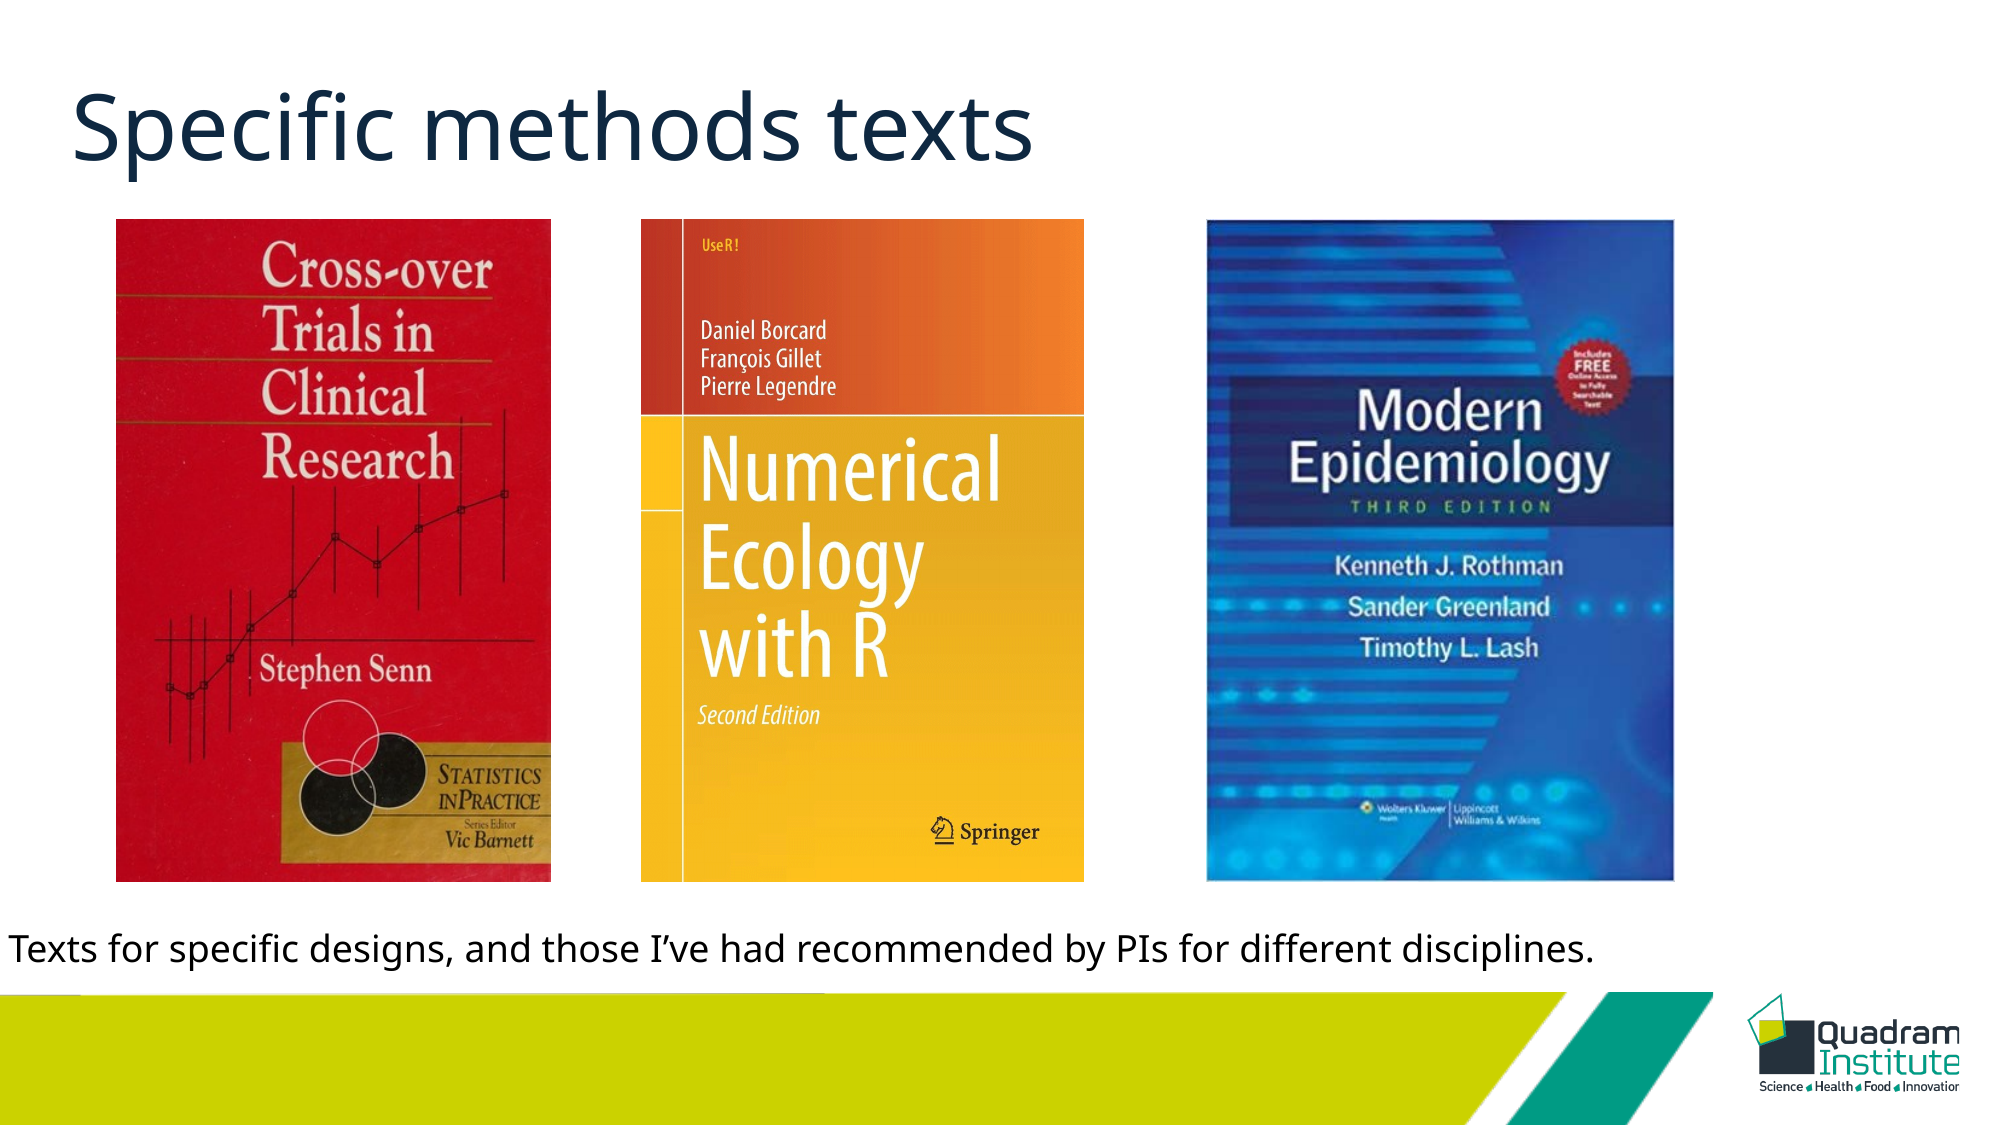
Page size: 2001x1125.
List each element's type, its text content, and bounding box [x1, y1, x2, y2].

title Specific methods texts [56, 22, 2000, 240]
picture [116, 219, 552, 883]
picture [1205, 219, 1676, 883]
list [641, 219, 1084, 883]
text_box Texts for specific designs, and those I’ve had recommended by PIs for different disciplines. [0, 917, 1612, 978]
